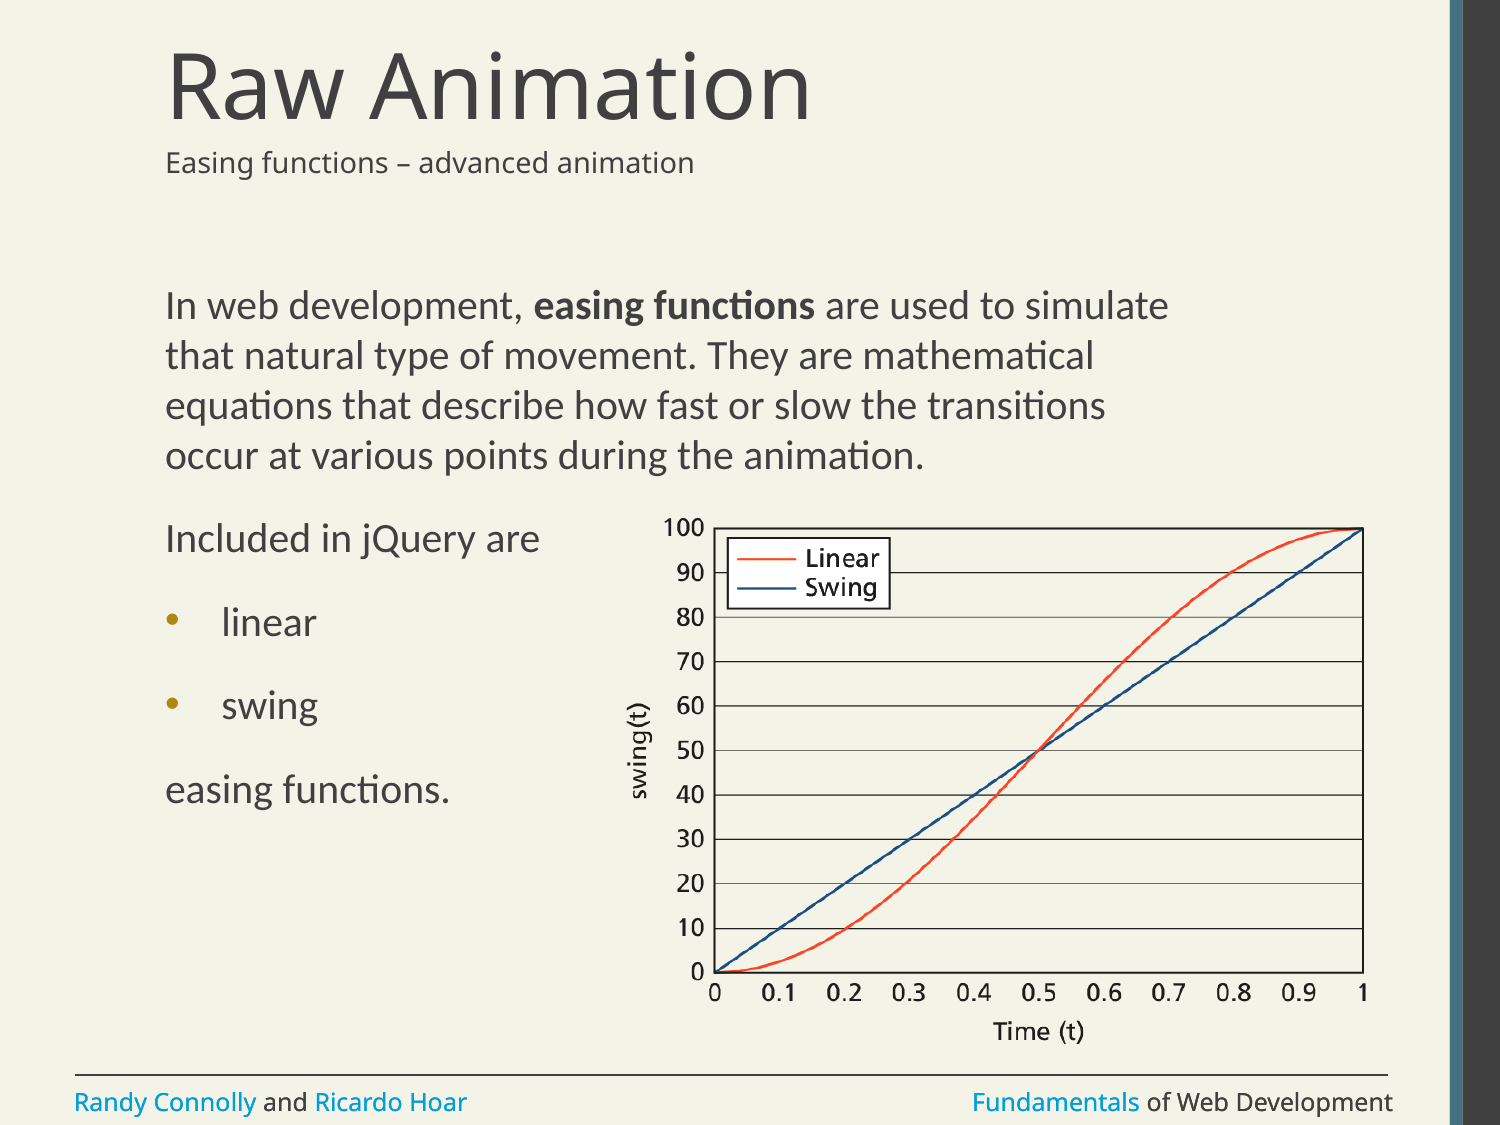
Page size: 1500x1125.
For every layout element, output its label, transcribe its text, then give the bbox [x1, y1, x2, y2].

list Easing functions – advanced animation [150, 137, 1200, 188]
list In web development, easing functions are used to simulate that natural type of movement. They are mathematical equations that describe how fast or slow the transitions occur at various points during the animation. Included in jQuery are linear swing easing functions. [150, 270, 1200, 1013]
picture [624, 512, 1371, 1046]
title Raw Animation [150, 20, 1425, 188]
